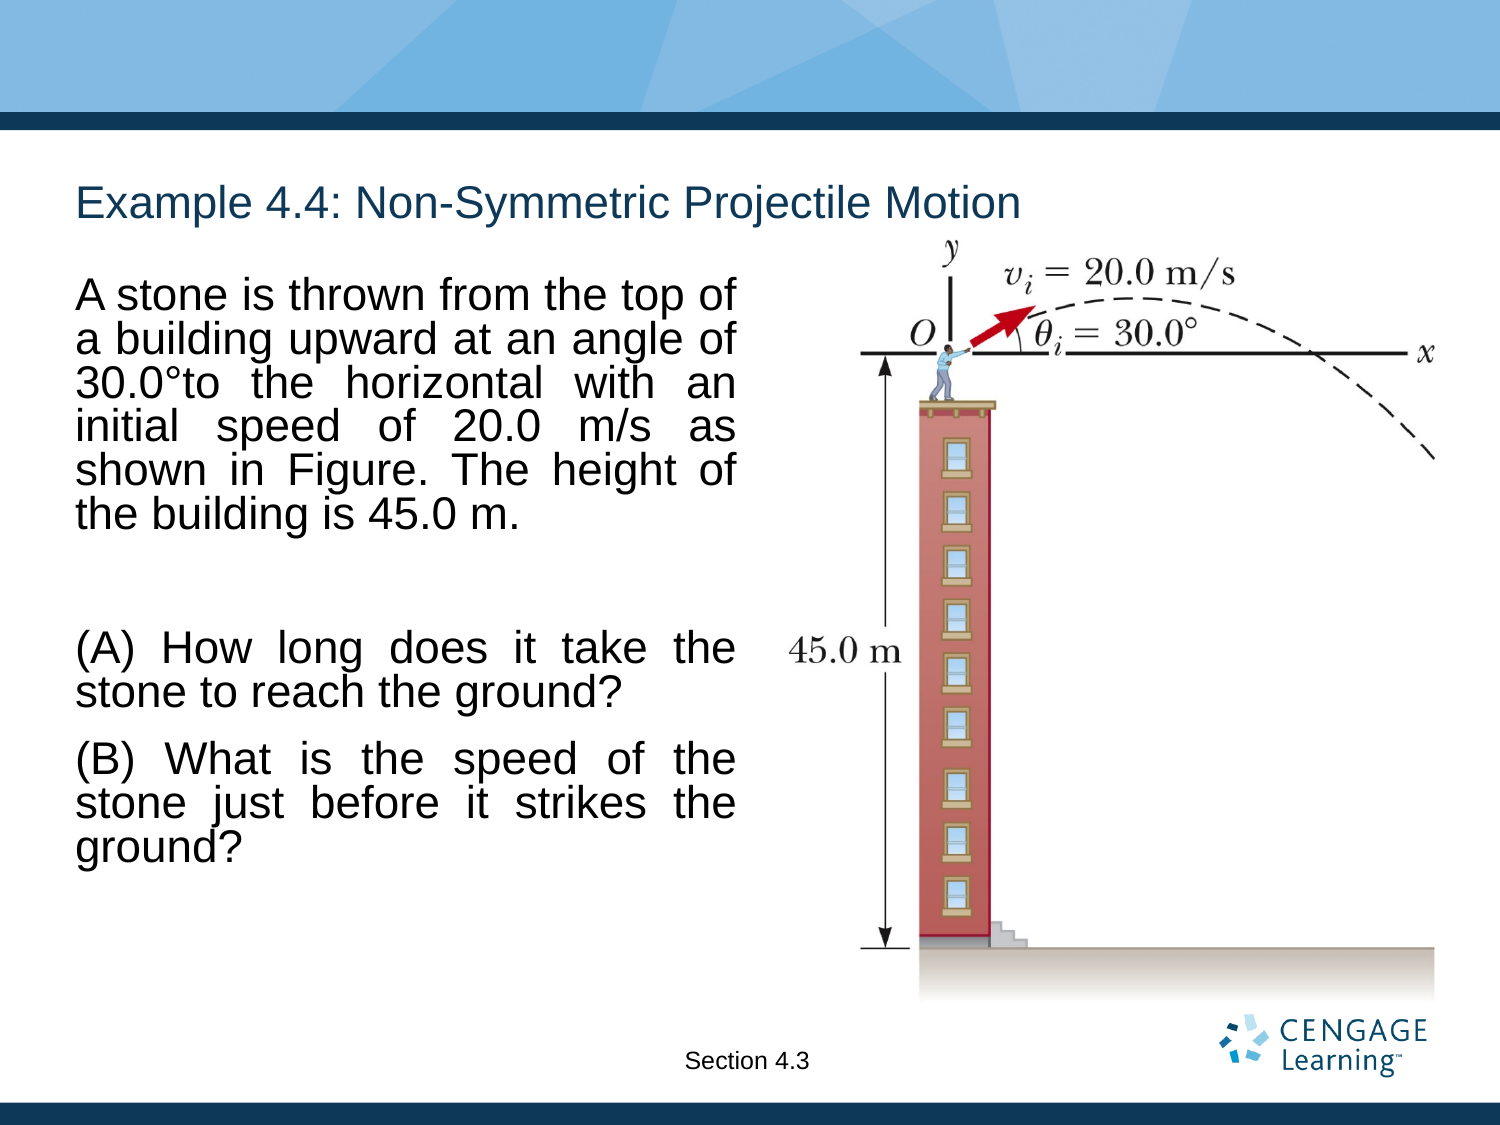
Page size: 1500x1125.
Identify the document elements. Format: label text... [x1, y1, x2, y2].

picture [787, 224, 1450, 1101]
text_box Section 4.3 [587, 1037, 825, 1083]
title Example 4.4: Non-Symmetric Projectile Motion [75, 149, 1425, 250]
list A stone is thrown from the top of a building upward at an angle of 30.0°to the horizontal with an initial speed of 20.0 m/s as shown in Figure. The height of the building is 45.0 m. (A) How long does it take the stone to reach the ground? (B) What is the speed of the stone just before it strikes the ground? [75, 275, 738, 1004]
picture [0, 0, 1500, 112]
